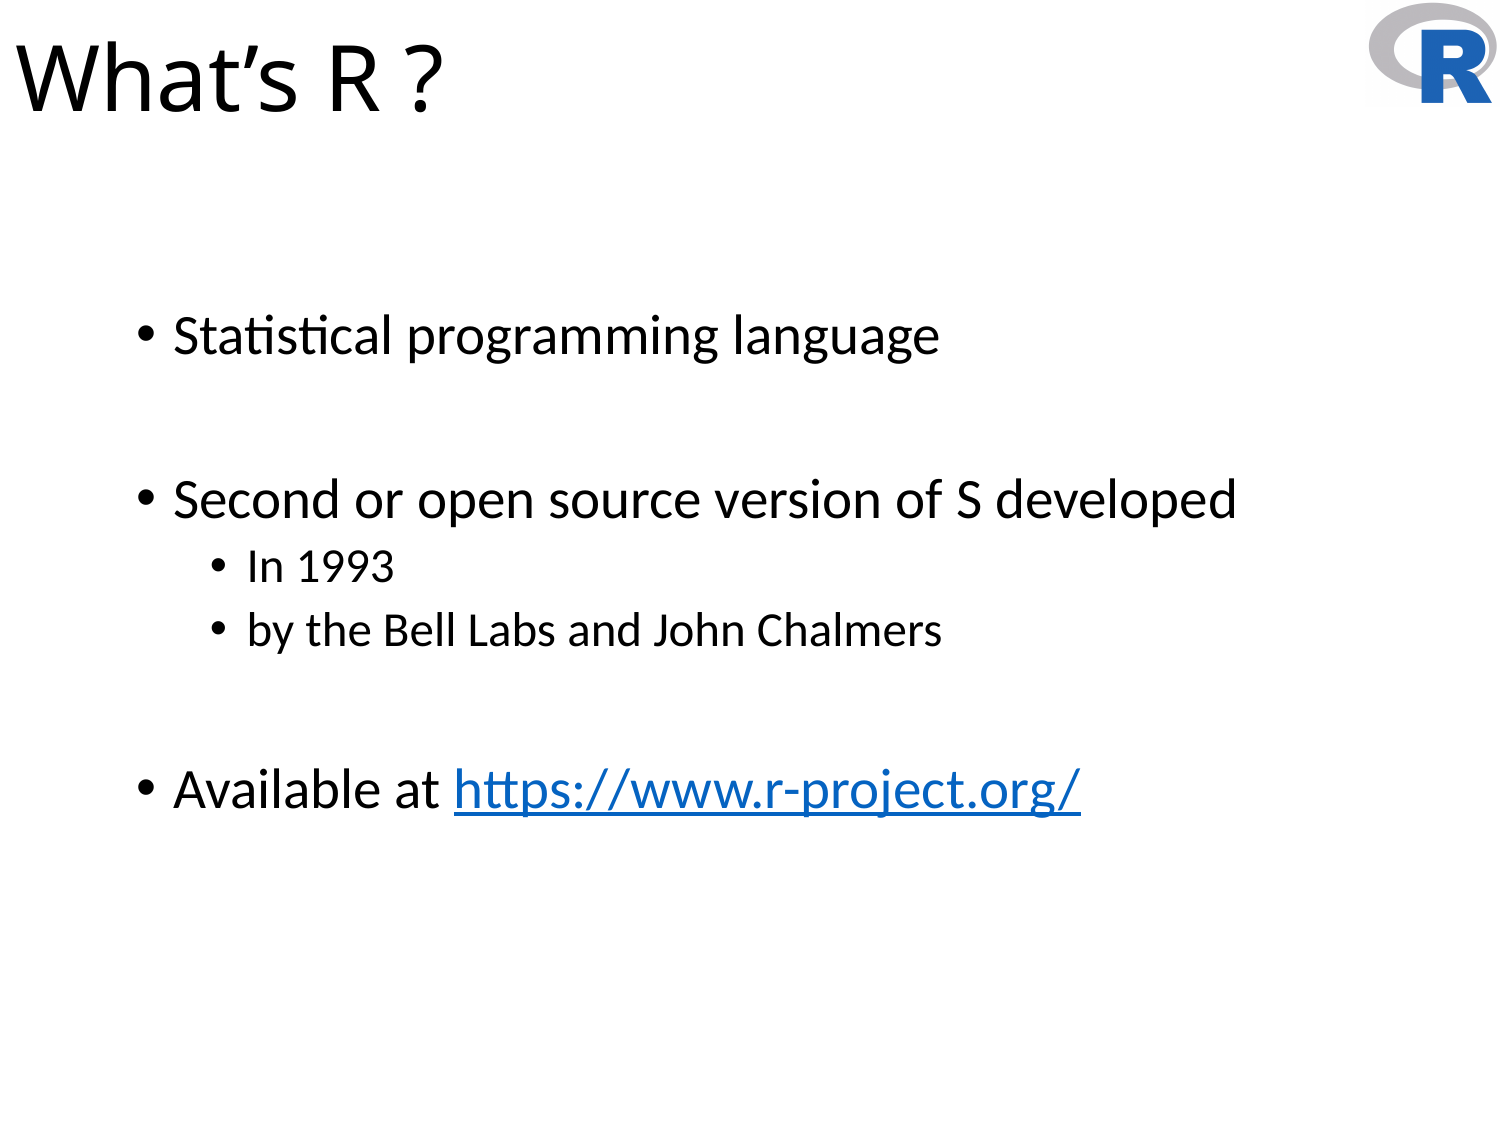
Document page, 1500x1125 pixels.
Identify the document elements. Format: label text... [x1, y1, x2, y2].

list Statistical programming language Second or open source version of S developed In 1993 by the Bell Labs and John Chalmers Available at https://www.r-project.org/ [121, 297, 1379, 833]
title What’s R ? [0, 0, 1500, 164]
picture [1365, 0, 1500, 107]
